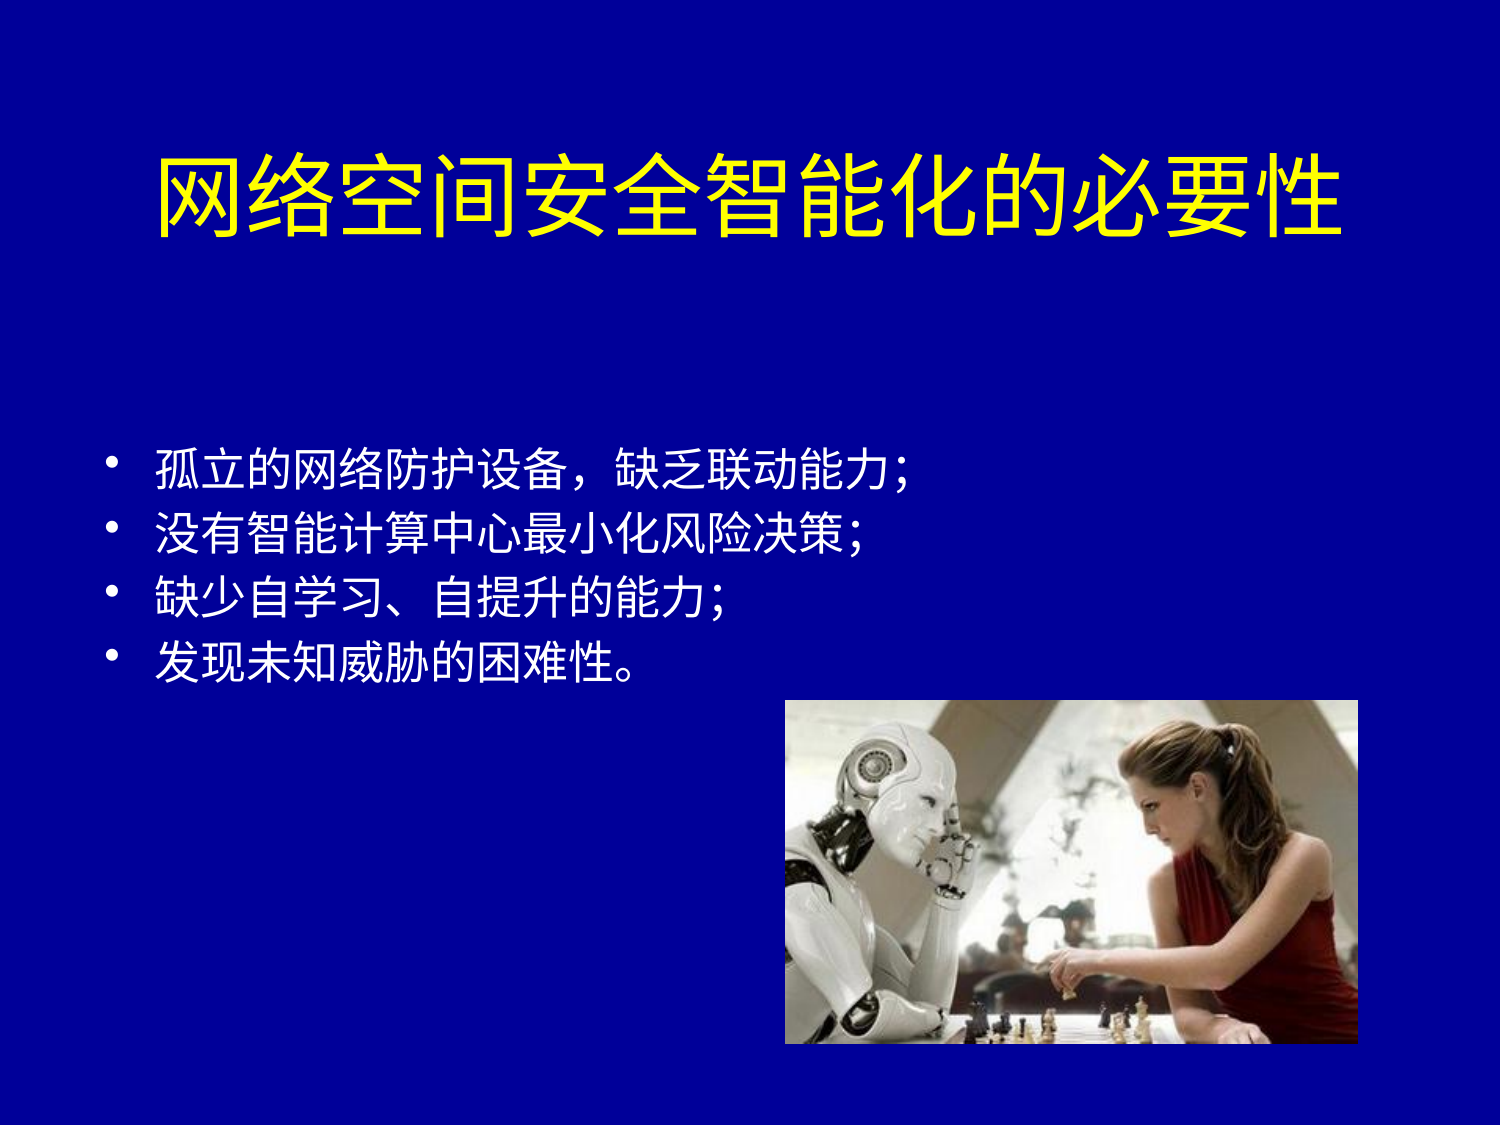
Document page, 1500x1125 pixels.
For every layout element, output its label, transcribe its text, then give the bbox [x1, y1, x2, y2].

list 孤立的网络防护设备，缺乏联动能力； 没有智能计算中心最小化风险决策； 缺少自学习、自提升的能力； 发现未知威胁的困难性。 [89, 432, 1384, 699]
picture [785, 700, 1358, 1045]
title 网络空间安全智能化的必要性 [112, 99, 1388, 288]
